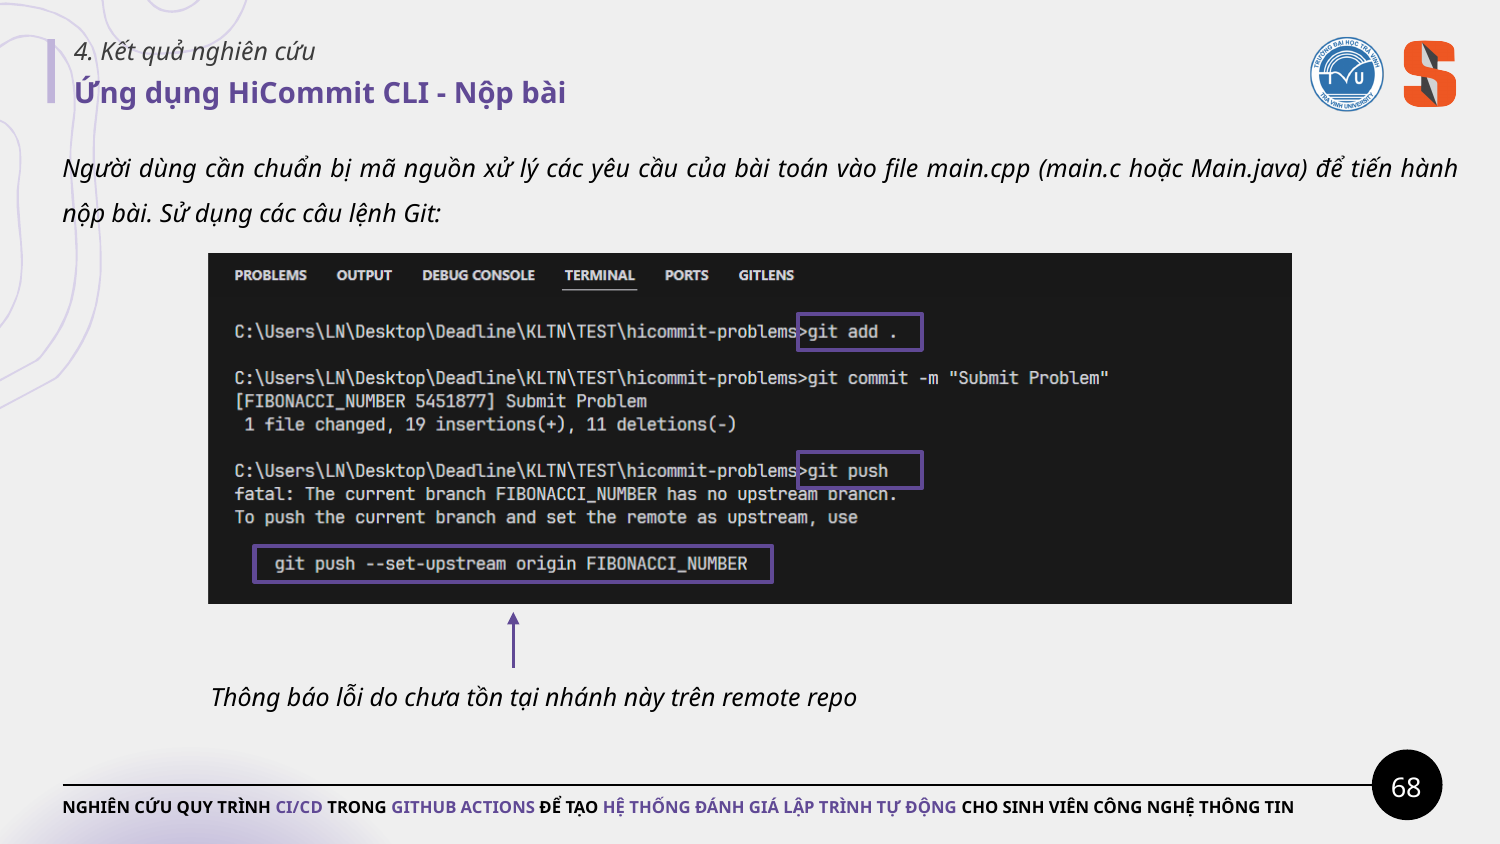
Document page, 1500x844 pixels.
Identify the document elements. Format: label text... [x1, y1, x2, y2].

text_box Thông báo lỗi do chưa tồn tại nhánh này trên remote repo [195, 670, 1105, 722]
picture [208, 253, 1292, 604]
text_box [1306, 34, 1460, 114]
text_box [47, 23, 1242, 128]
text_box 68 [1353, 758, 1459, 811]
text_box Người dùng cần chuẩn bị mã nguồn xử lý các yêu cầu của bài toán vào file main.cpp (main.c hoặc Main.java) để tiến hành nộp bài. Sử dụng các câu lệnh Git: [47, 122, 1477, 250]
text_box NGHIÊN CỨU QUY TRÌNH CI/CD TRONG GITHUB ACTIONS ĐỂ TẠO HỆ THỐNG ĐÁNH GIÁ LẬP TRÌNH TỰ ĐỘNG CHO SINH VIÊN CÔNG NGHỆ THÔNG TIN [47, 779, 1318, 831]
